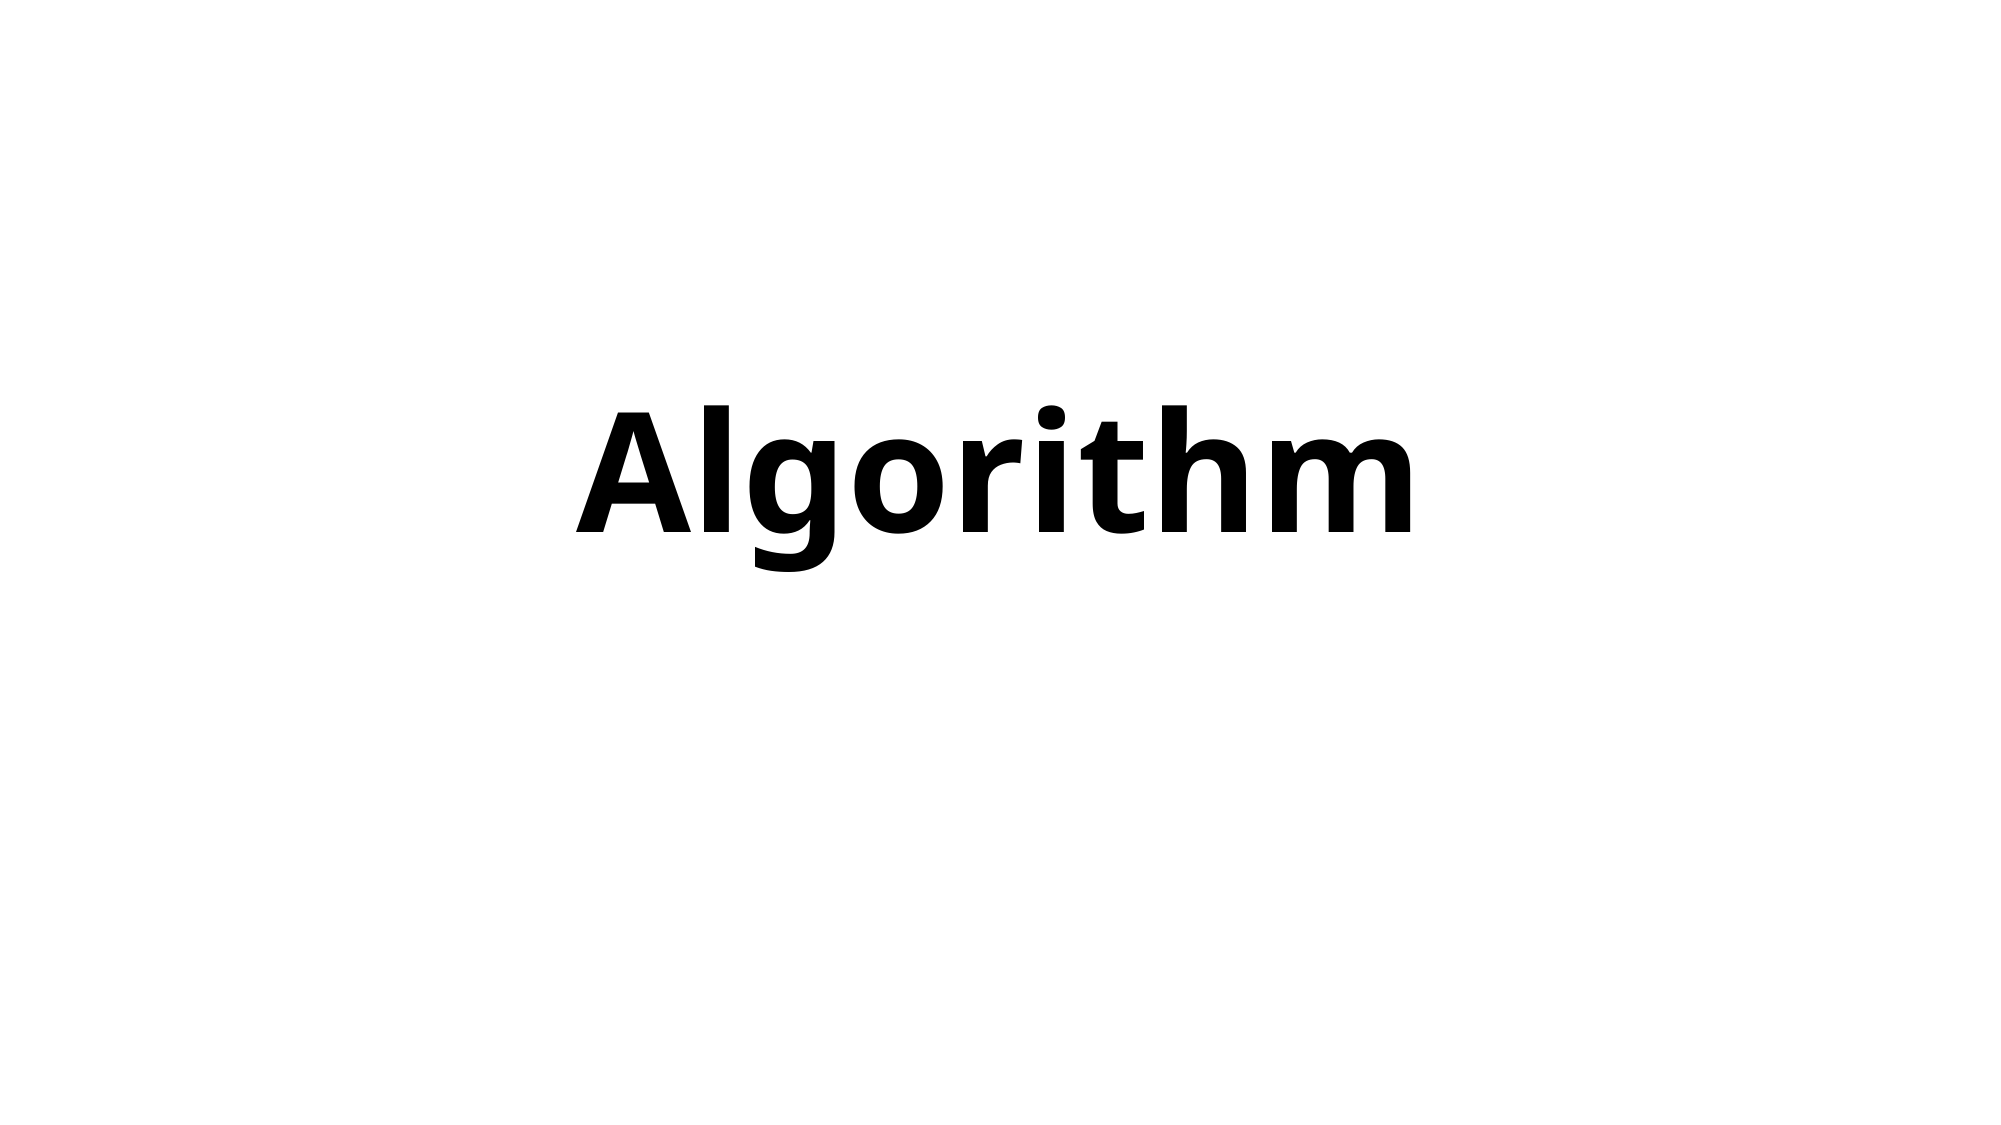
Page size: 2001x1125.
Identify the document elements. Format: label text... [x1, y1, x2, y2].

title Algorithm [249, 184, 1750, 576]
